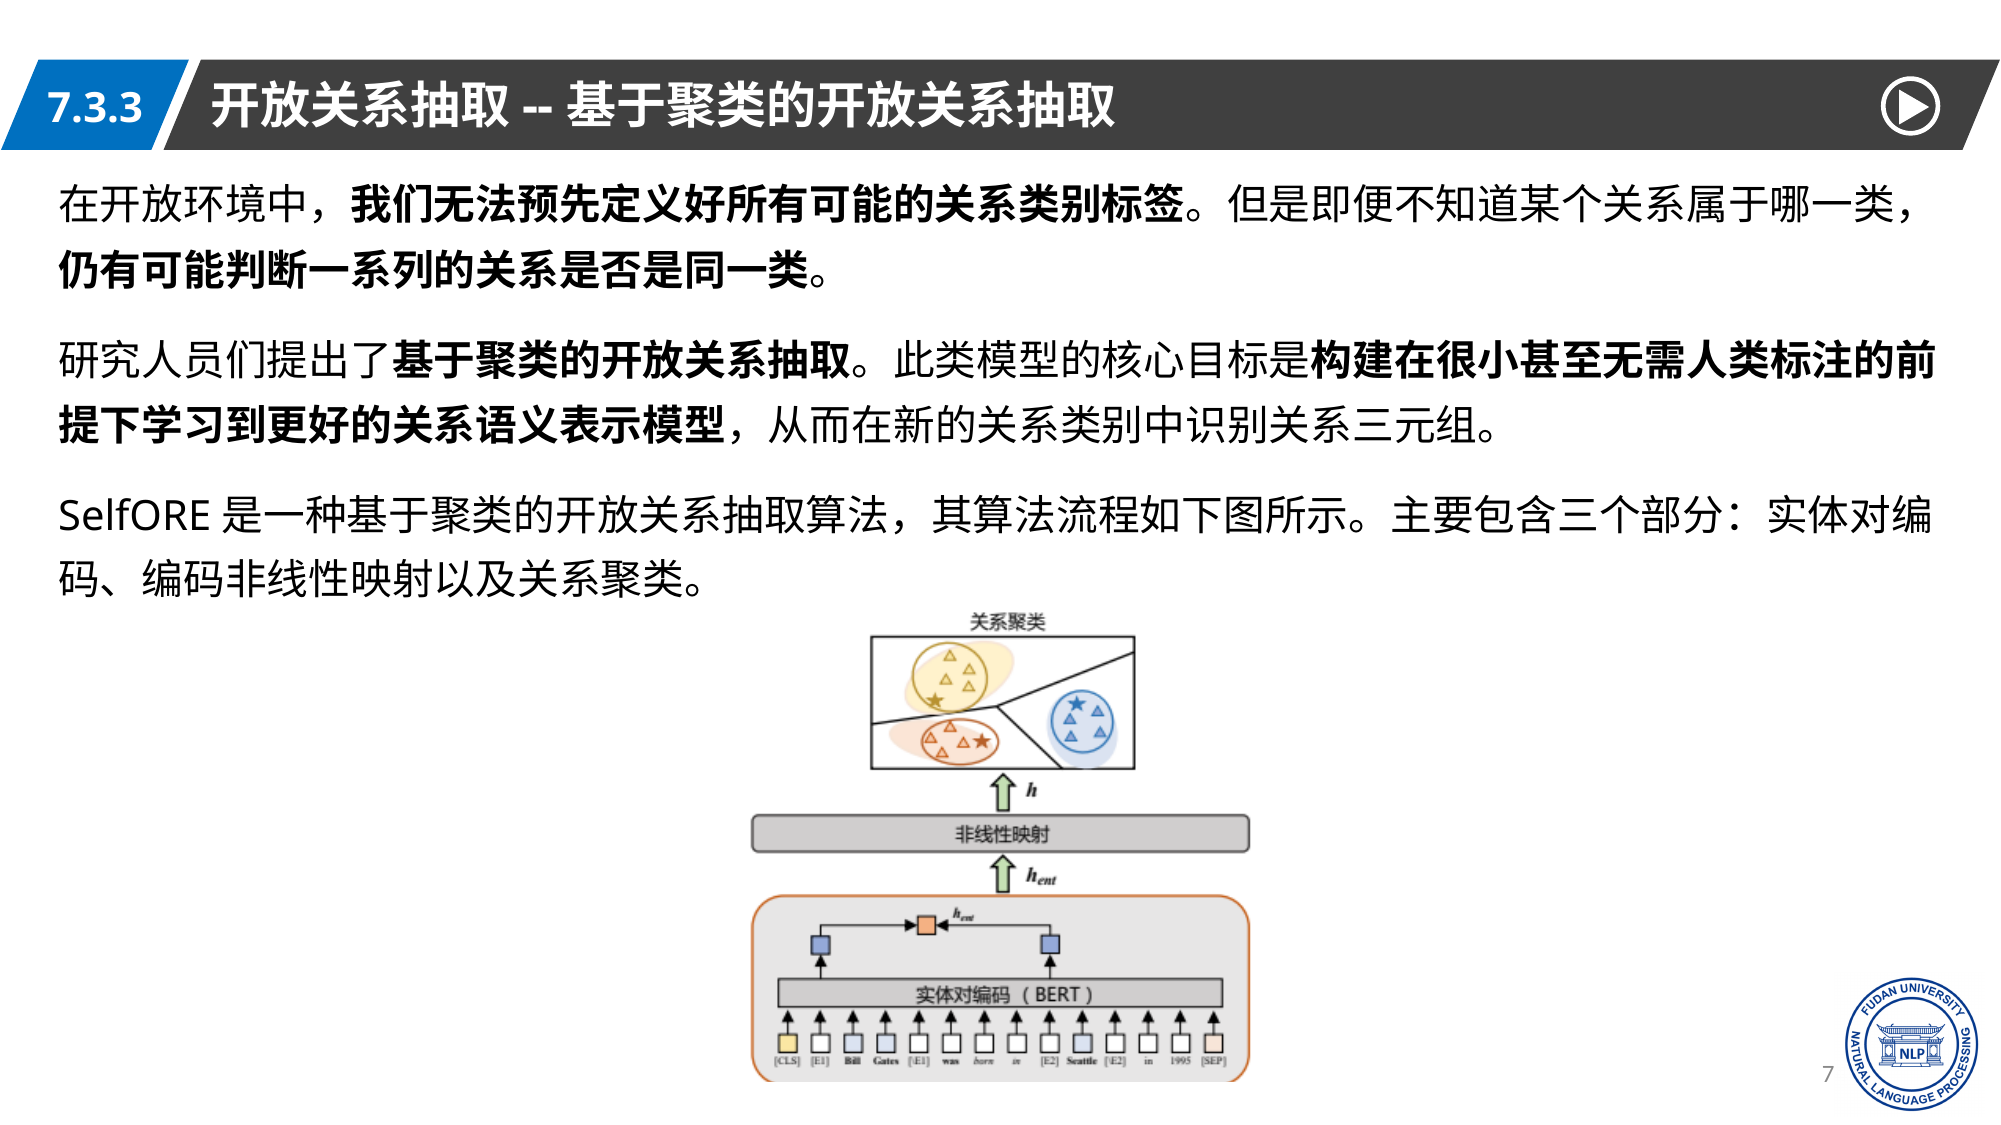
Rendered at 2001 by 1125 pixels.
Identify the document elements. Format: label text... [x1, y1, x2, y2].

text_box [1, 89, 157, 150]
text_box 开放关系抽取--基于聚类的开放关系抽取 [195, 66, 1131, 142]
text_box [1883, 78, 1939, 134]
picture [1834, 972, 1985, 1117]
text_box [163, 59, 2000, 150]
text_box [32, 59, 189, 120]
text_box 7.3.3 [26, 73, 164, 138]
slide_number 74 [1412, 1042, 1863, 1103]
text_box 在开放环境中，我们无法预先定义好所有可能的关系类别标签。但是即便不知道某个关系属于哪一类，仍有可能判断一系列的关系是否是同一类。 研究人员们提出了基于聚类的开放关系抽取。此类模型的核心目标是构建在很小甚至无需人类标注的前提下学习到更好的关系语义表示模型，从而在新的关系类别中识别关系三元组。 SelfORE是一种基于聚类的开放关系抽取算法，其算法流程如下图所示。主要包含三个部分：实体对编码、编码非线性映射以及关系聚类。 [43, 155, 1960, 611]
picture [703, 608, 1297, 1083]
